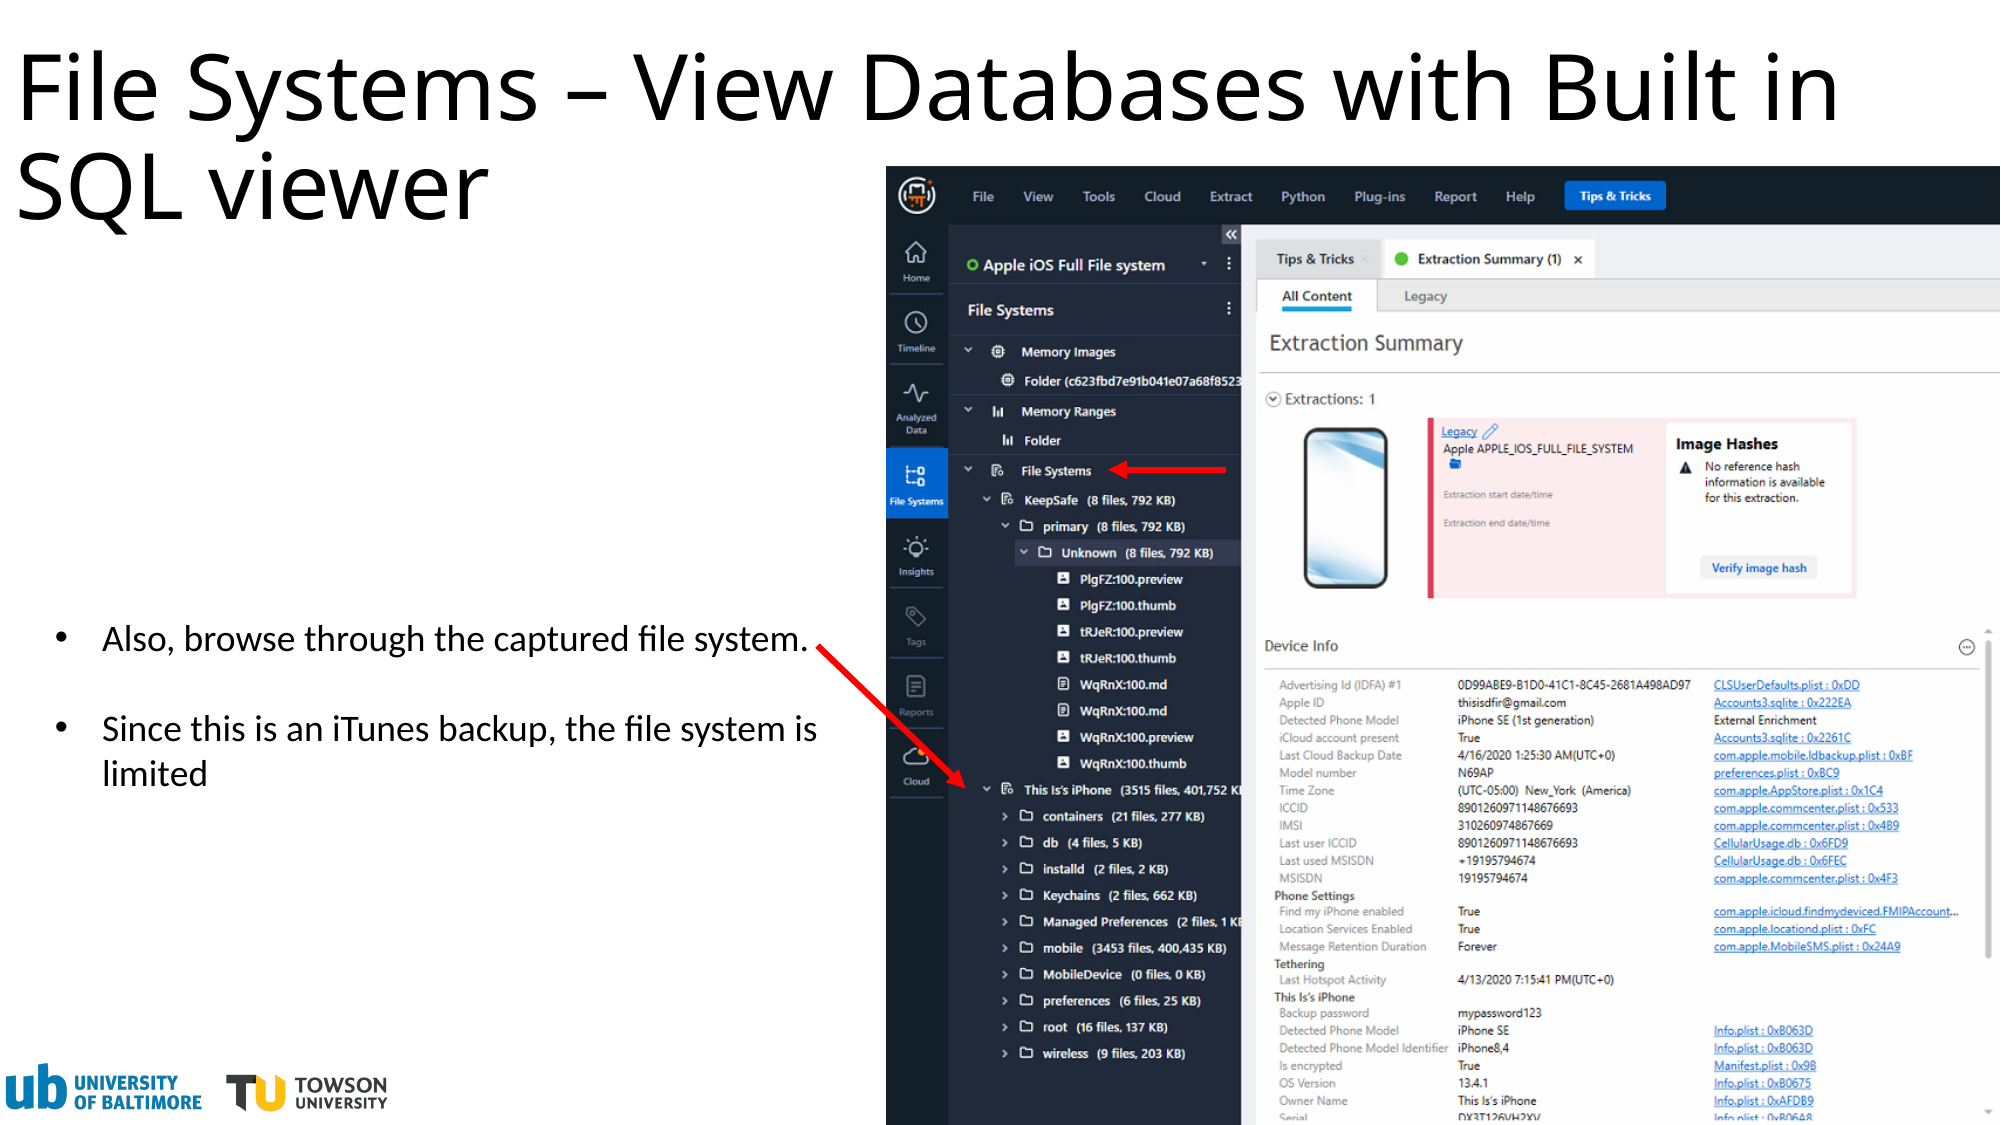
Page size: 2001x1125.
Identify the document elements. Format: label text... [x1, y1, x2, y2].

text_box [817, 645, 966, 789]
picture [0, 1031, 407, 1125]
title File Systems – View Databases with Built in SQL viewer [0, 31, 2000, 250]
text_box Also, browse through the captured file system. Since this is an iTunes backup, the file system is limited [40, 606, 847, 802]
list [886, 166, 2000, 1125]
